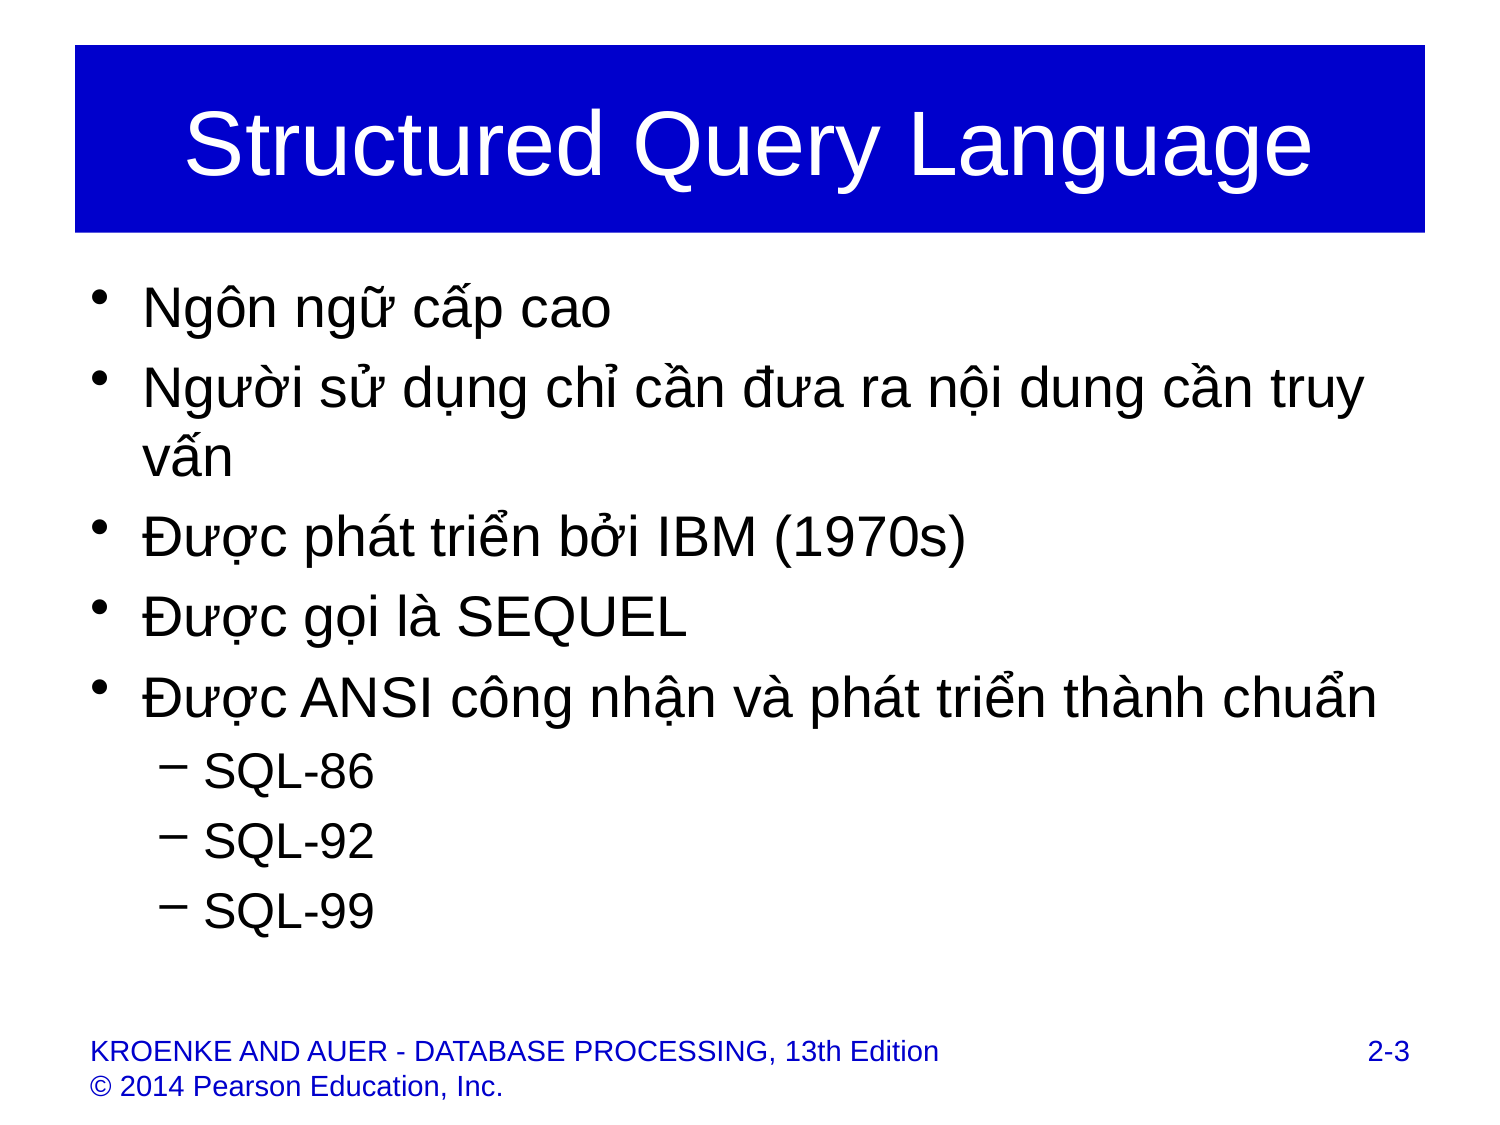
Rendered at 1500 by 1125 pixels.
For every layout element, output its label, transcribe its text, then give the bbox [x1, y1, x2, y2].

slide_number 2-3 [1249, 1024, 1426, 1103]
footer KROENKE AND AUER - DATABASE PROCESSING, 13th Edition © 2014 Pearson Education, Inc. [74, 1024, 976, 1104]
list Ngôn ngữ cấp cao Người sử dụng chỉ cần đưa ra nội dung cần truy vấn Được phát triển bởi IBM (1970s) Được gọi là SEQUEL Được ANSI công nhận và phát triển thành chuẩn SQL-86 SQL-92 SQL-99 [74, 262, 1426, 1006]
title Structured Query Language [74, 44, 1426, 233]
